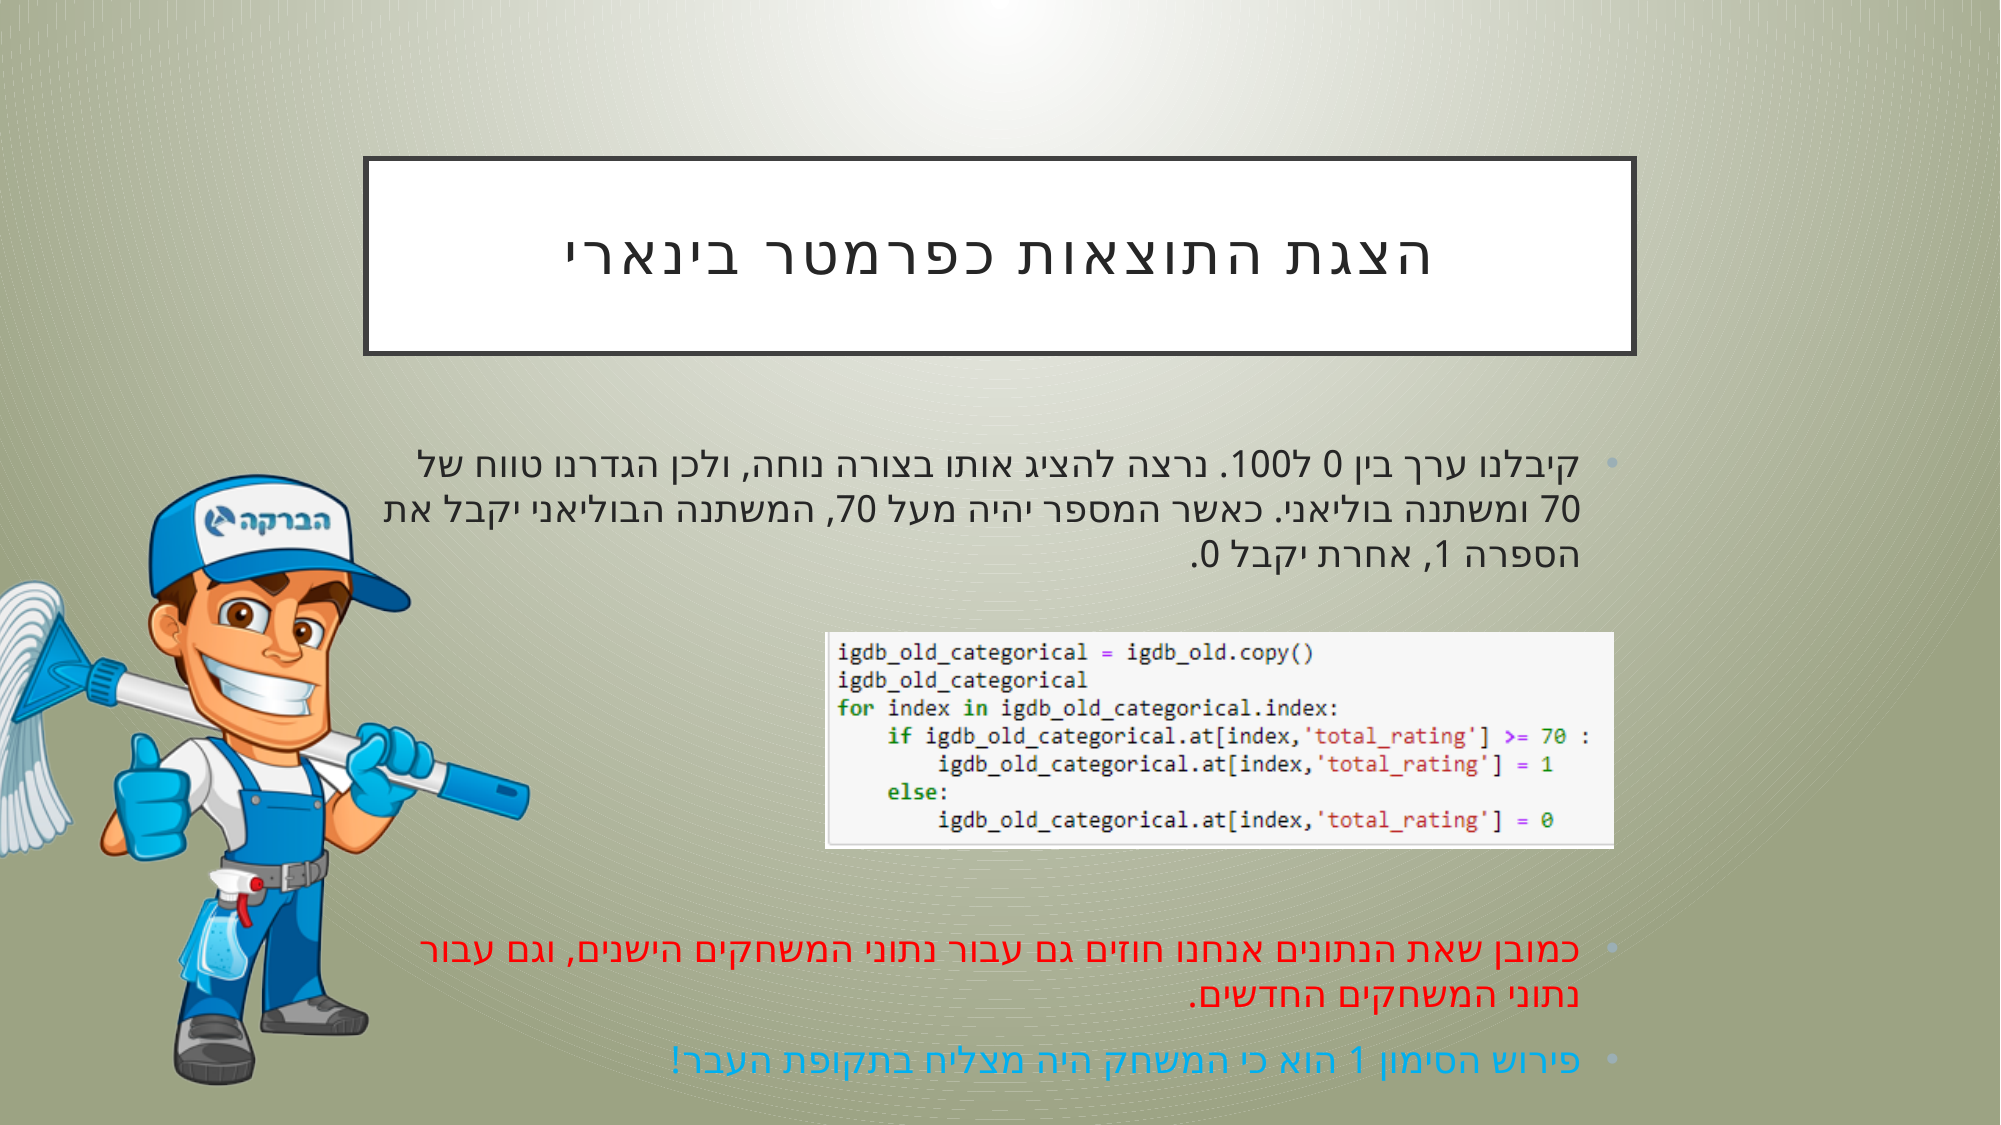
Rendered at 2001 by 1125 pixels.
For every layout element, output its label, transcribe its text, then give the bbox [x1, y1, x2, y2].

title הצגת התוצאות כפרמטר בינארי [363, 156, 1637, 356]
picture [824, 632, 1614, 849]
list קיבלנו ערך בין 0 ל100. נרצה להציג אותו בצורה נוחה, ולכן הגדרנו טווח של 70 ומשתנה בוליאני. כאשר המספר יהיה מעל 70, המשתנה הבוליאני יקבל את הספרה 1, אחרת יקבל 0. כמובן שאת הנתונים אנחנו חוזים גם עבור נתוני המשחקים הישנים, וגם עבור נתוני המשחקים החדשים. פירוש הסימון 1 הוא כי המשחק היה מצליח בתקופת העבר! [366, 432, 1634, 1125]
picture [0, 466, 539, 1092]
